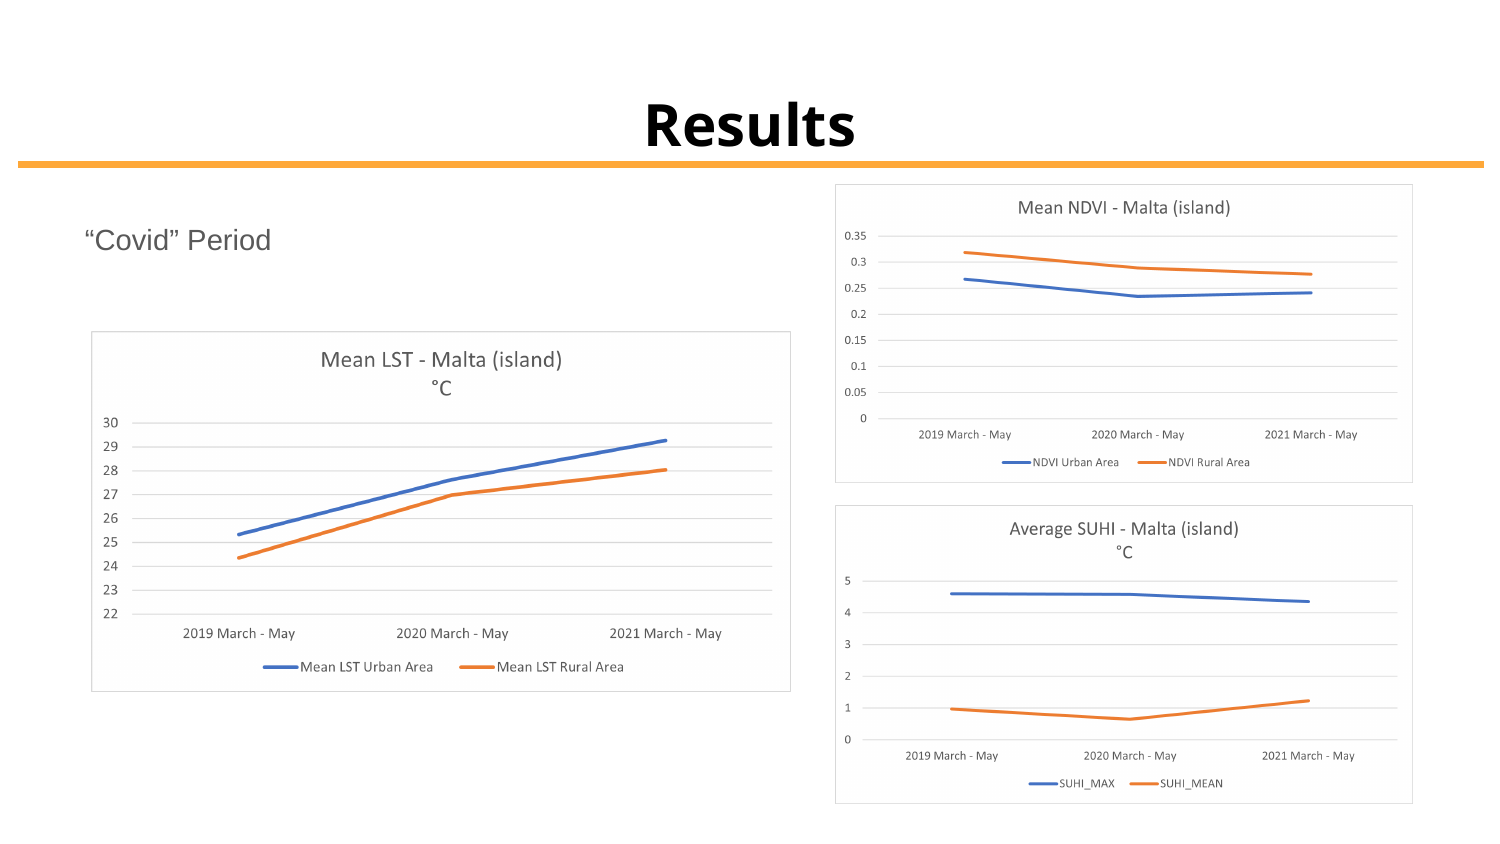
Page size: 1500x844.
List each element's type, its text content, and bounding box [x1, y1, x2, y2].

title Results [51, 72, 1449, 161]
picture [835, 505, 1413, 804]
list “Covid” Period [51, 189, 1449, 750]
picture [91, 330, 791, 692]
picture [835, 184, 1414, 483]
